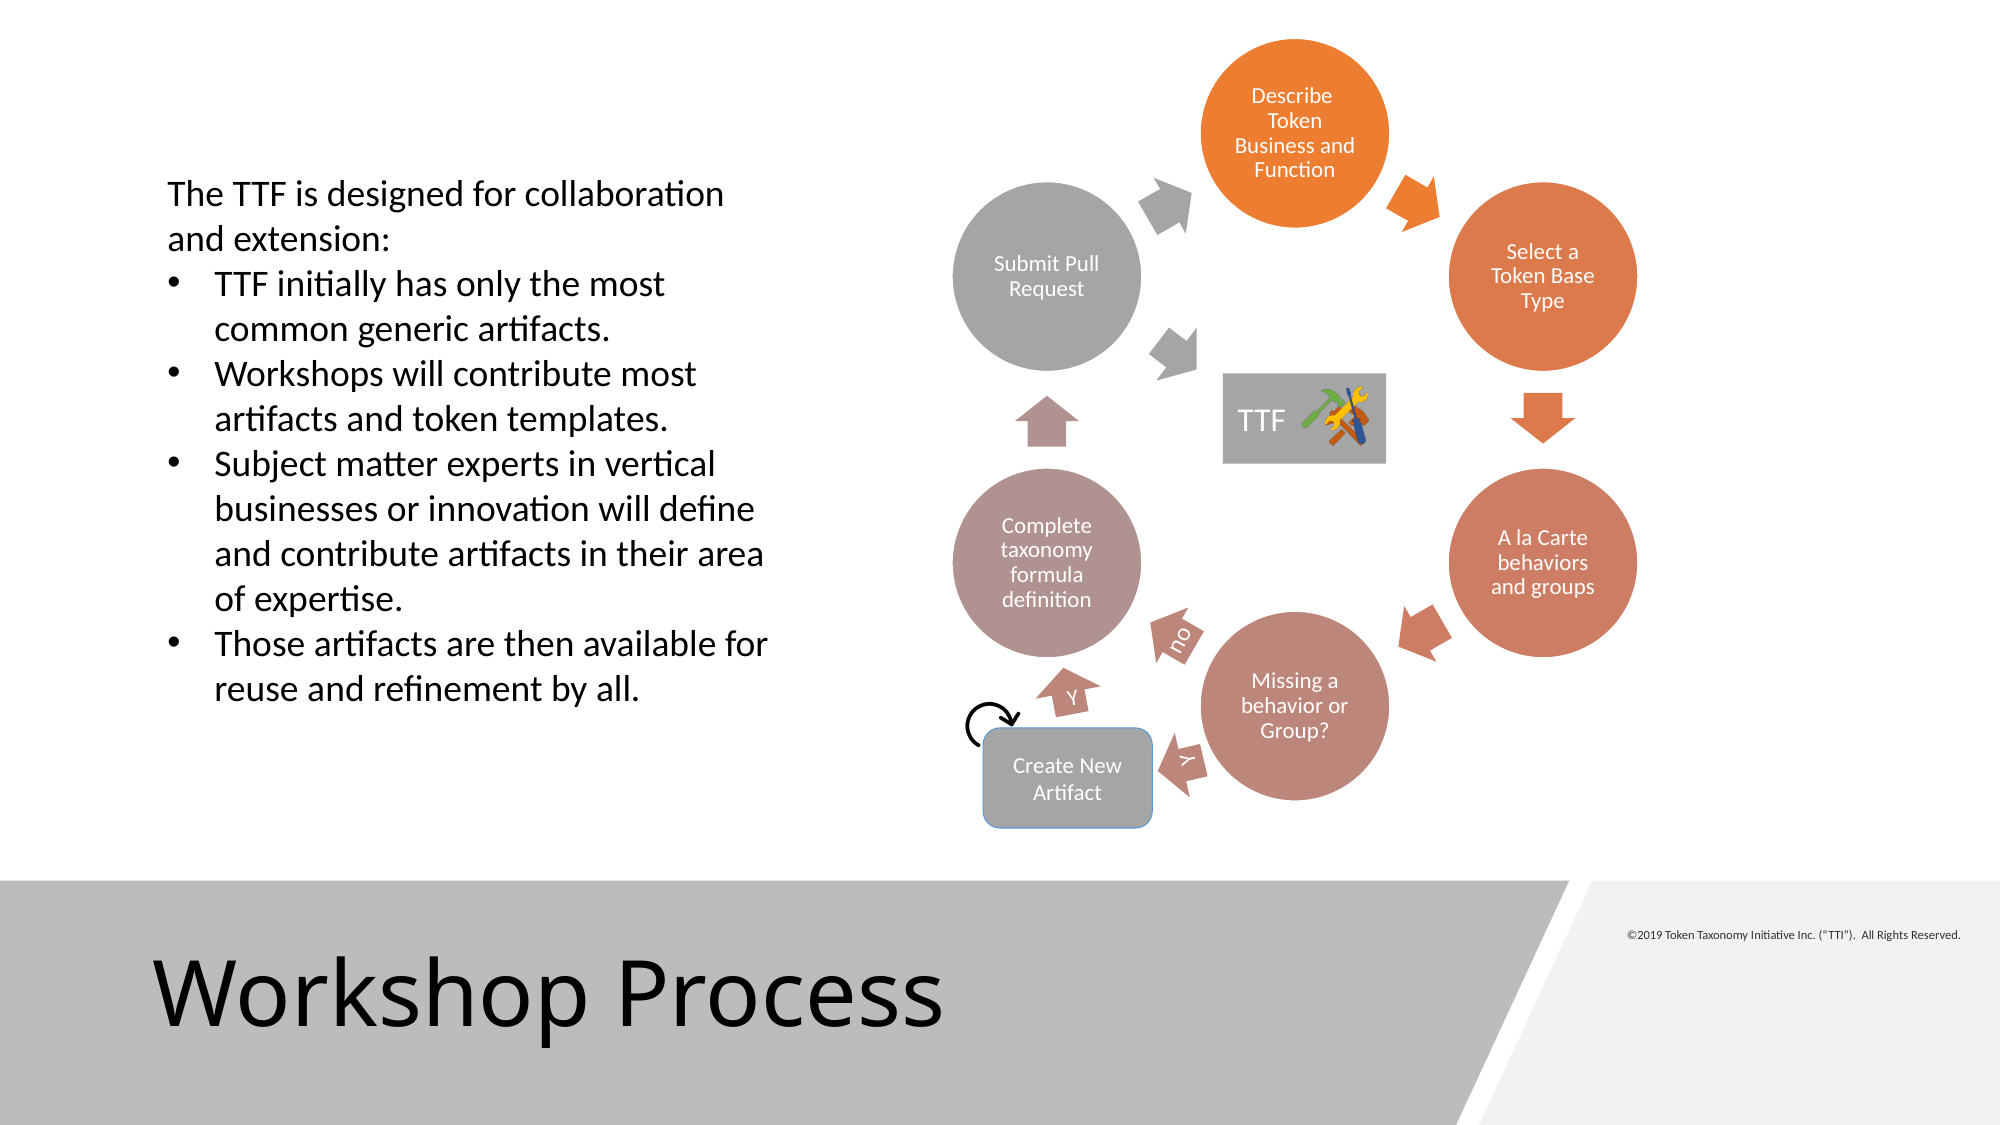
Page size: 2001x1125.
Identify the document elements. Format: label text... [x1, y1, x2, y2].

footer ©2019 Token Taxonomy Initiative Inc. (“TTI”). All Rights Reserved. [1585, 906, 1979, 966]
title Workshop Process [137, 907, 1463, 1087]
picture [1300, 385, 1378, 449]
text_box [383, 37, 2000, 802]
text_box The TTF is designed for collaboration and extension: TTF initially has only the most common generic artifacts. Workshops will contribute most artifacts and token templates. Subject matter experts in vertical businesses or innovation will define and contribute artifacts in their area of expertise. Those artifacts are then available for reuse and refinement by all. [152, 161, 383, 717]
picture [962, 691, 1024, 753]
text_box Create New Artifact [982, 802, 1153, 829]
text_box [0, 879, 1571, 1125]
text_box [1477, 879, 2000, 1125]
